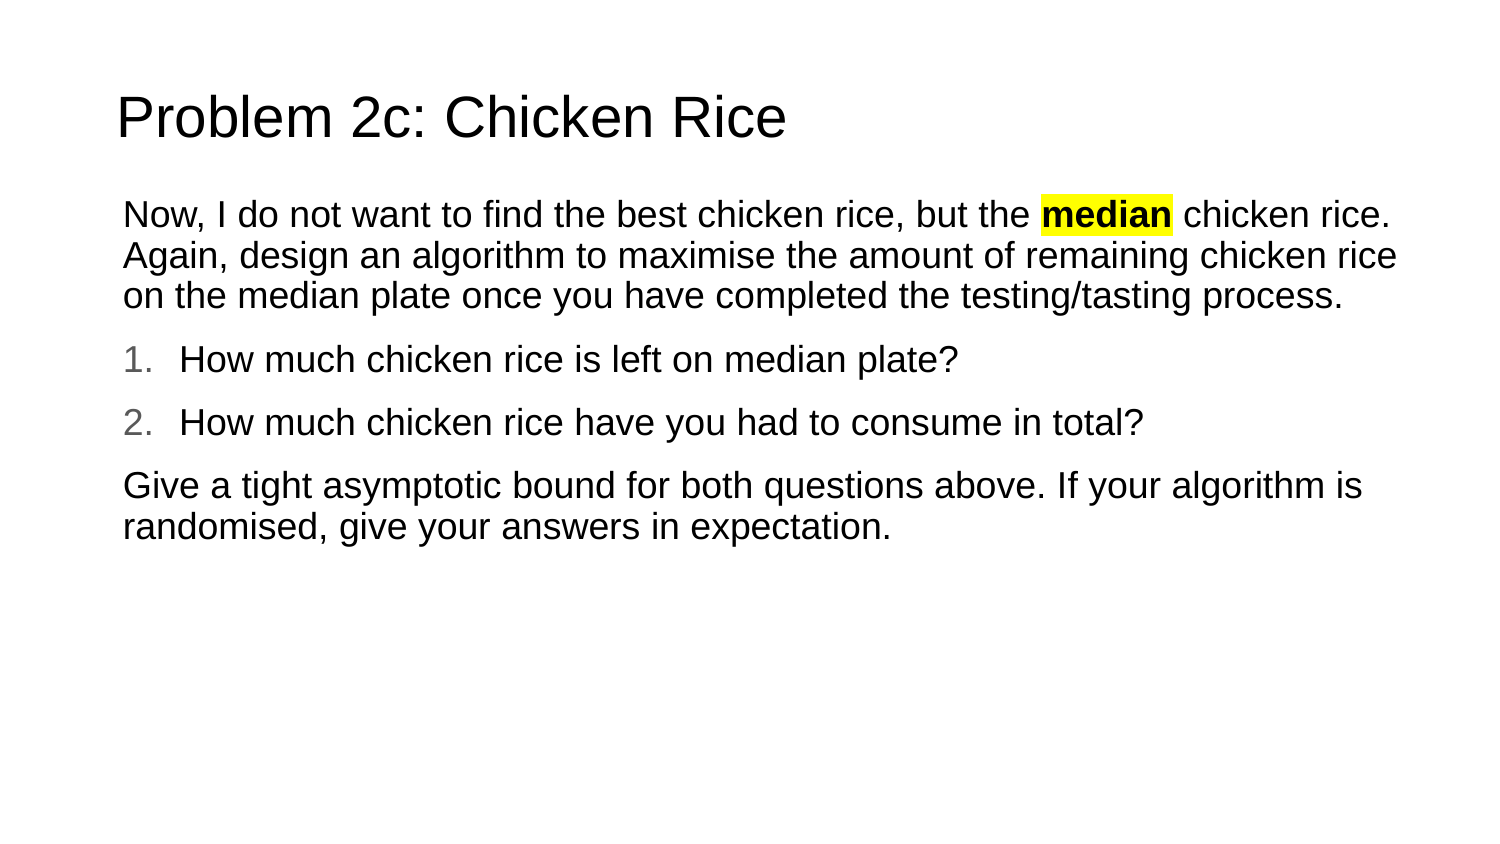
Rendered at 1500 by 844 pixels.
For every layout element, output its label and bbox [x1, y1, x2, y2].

list [105, 189, 1451, 754]
title [105, 56, 1017, 182]
